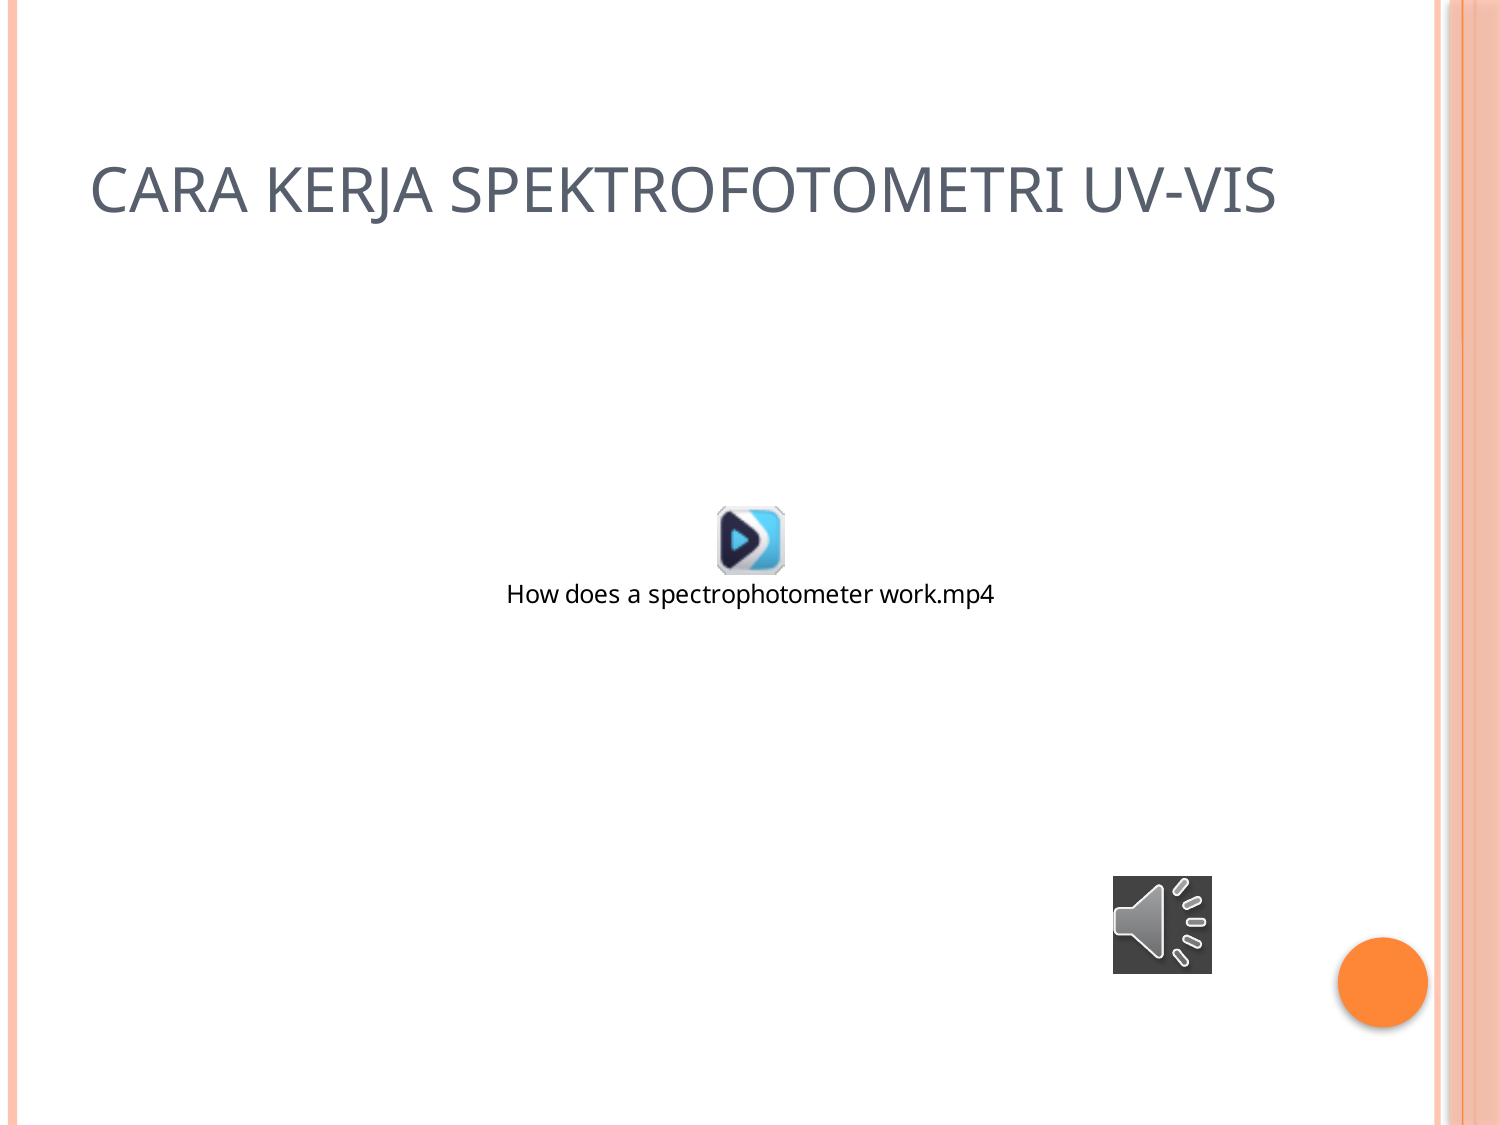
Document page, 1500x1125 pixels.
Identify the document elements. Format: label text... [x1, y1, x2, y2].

picture [1111, 874, 1213, 976]
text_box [457, 505, 1042, 620]
title Cara kerja spektrofotometri UV-Vis [75, 45, 1300, 233]
